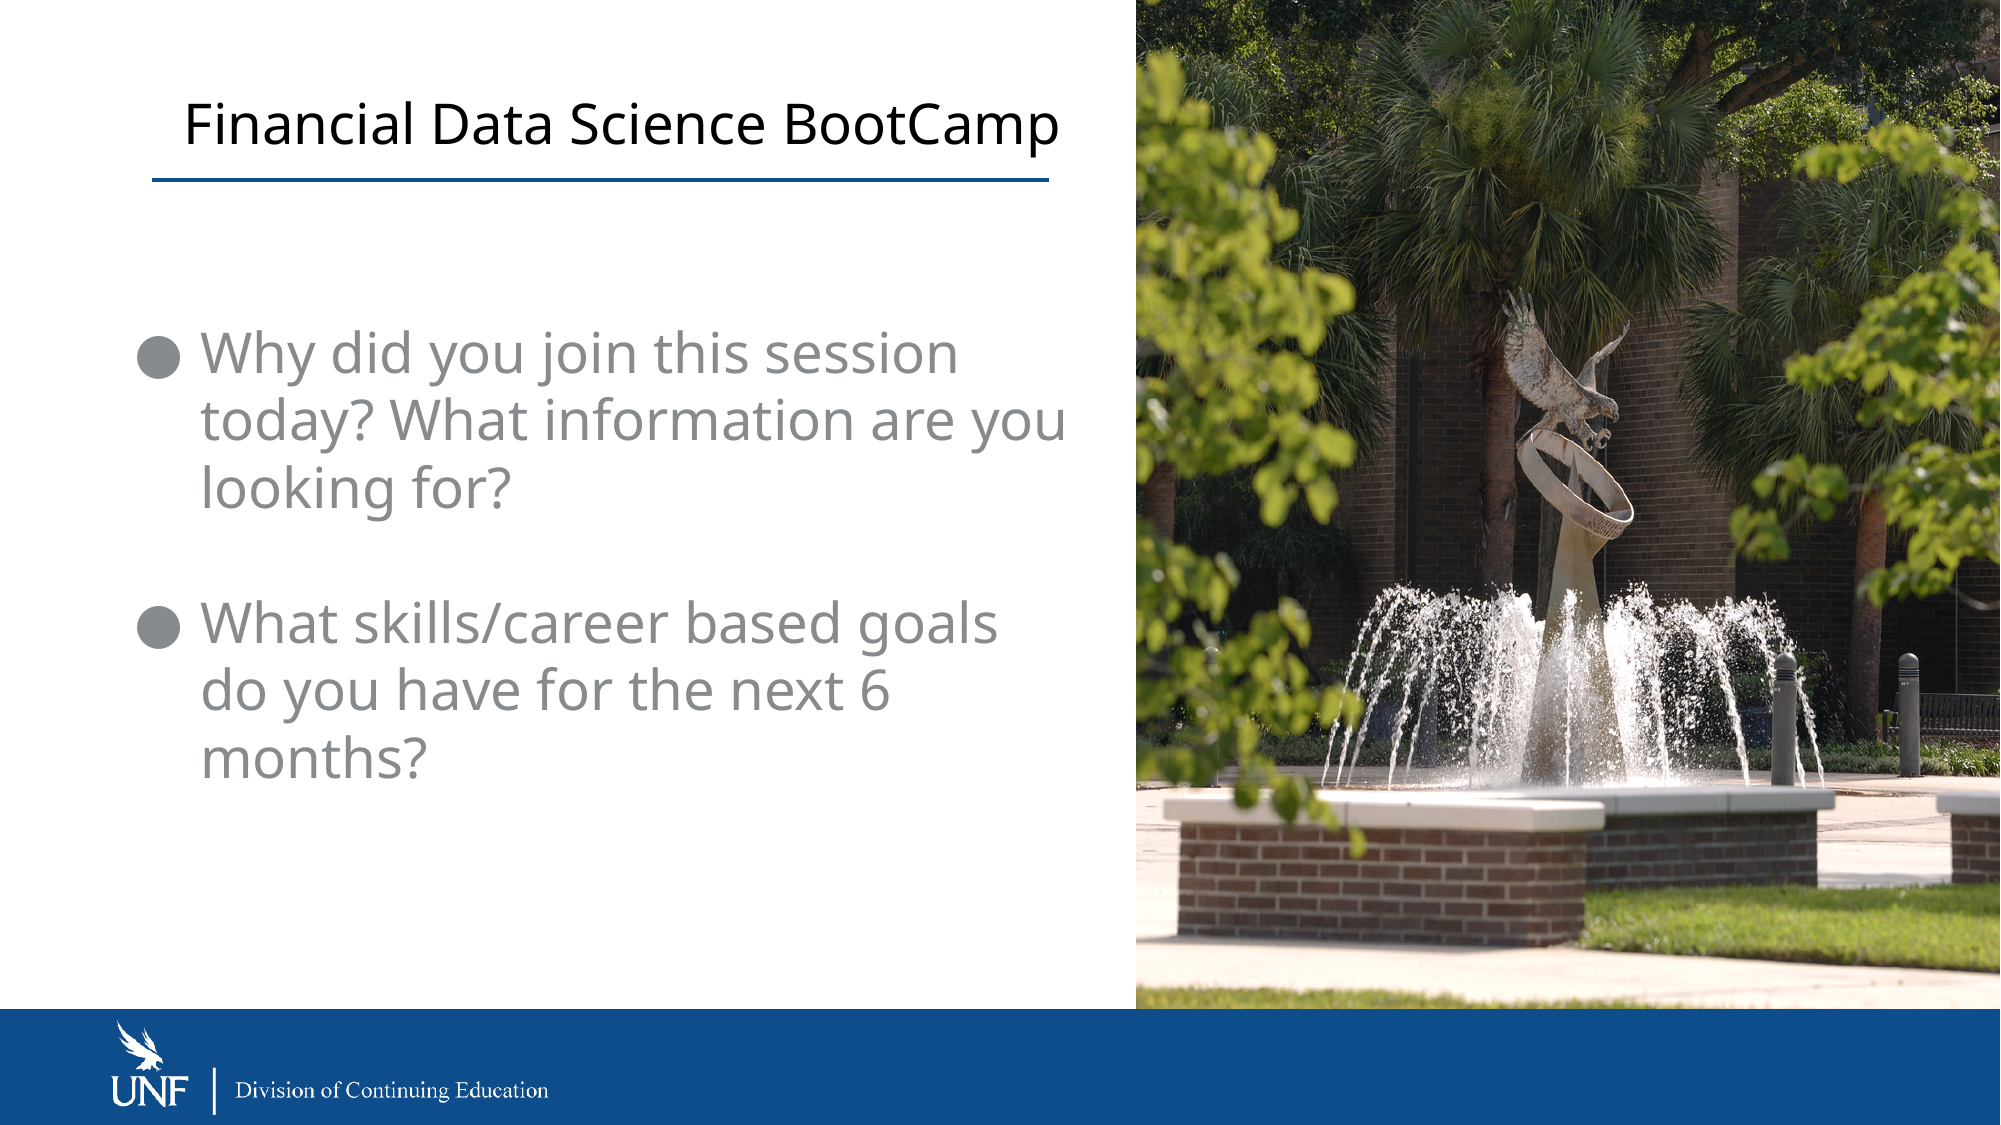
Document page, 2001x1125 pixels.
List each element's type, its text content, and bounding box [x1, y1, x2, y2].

text_box [0, 1009, 2000, 1125]
picture [1135, 0, 2000, 1010]
text_box Financial Data Science BootCamp [125, 80, 1091, 187]
text_box Why did you join this session today? What information are you looking for? What skills/career based goals do you have for the next 6 months? [110, 309, 1091, 816]
picture [110, 1018, 550, 1116]
